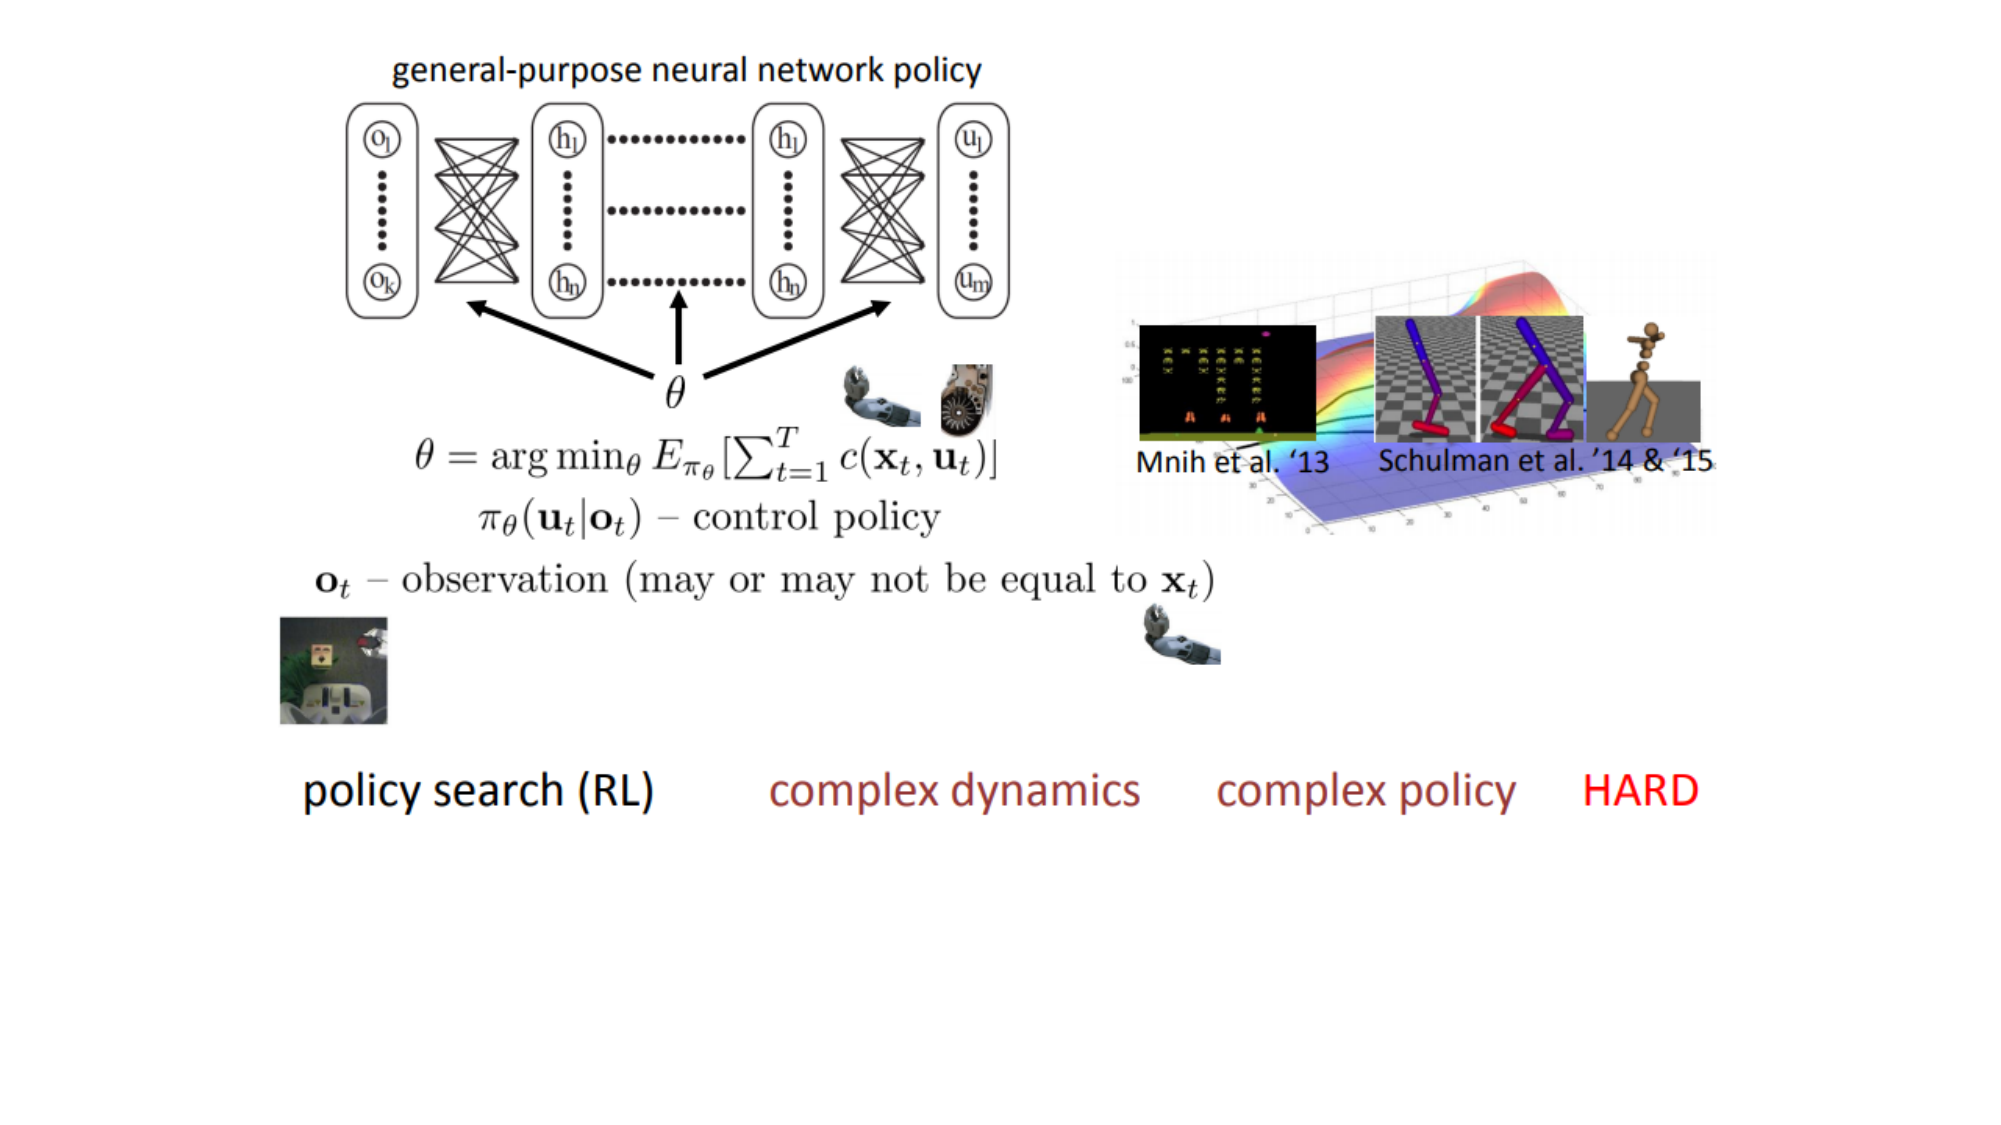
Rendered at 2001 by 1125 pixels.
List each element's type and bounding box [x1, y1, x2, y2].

picture [271, 22, 1729, 1103]
